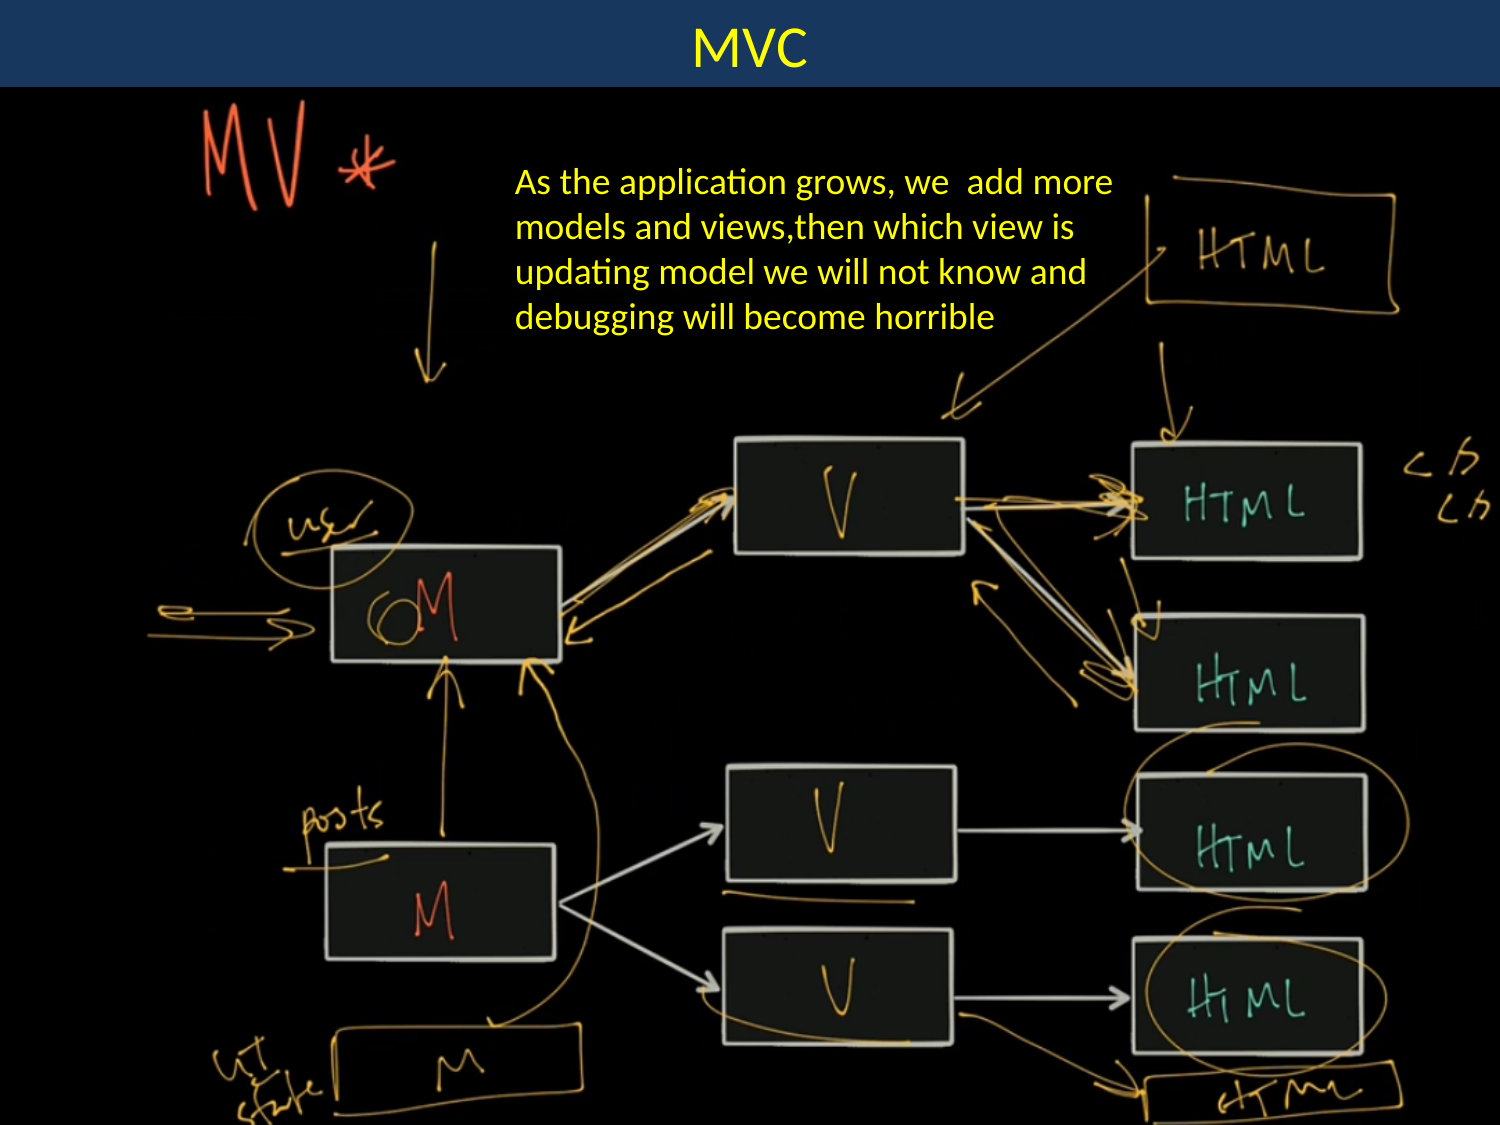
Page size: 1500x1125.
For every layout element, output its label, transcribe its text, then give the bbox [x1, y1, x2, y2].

title MVC [0, 0, 1500, 85]
picture [0, 87, 1500, 1125]
